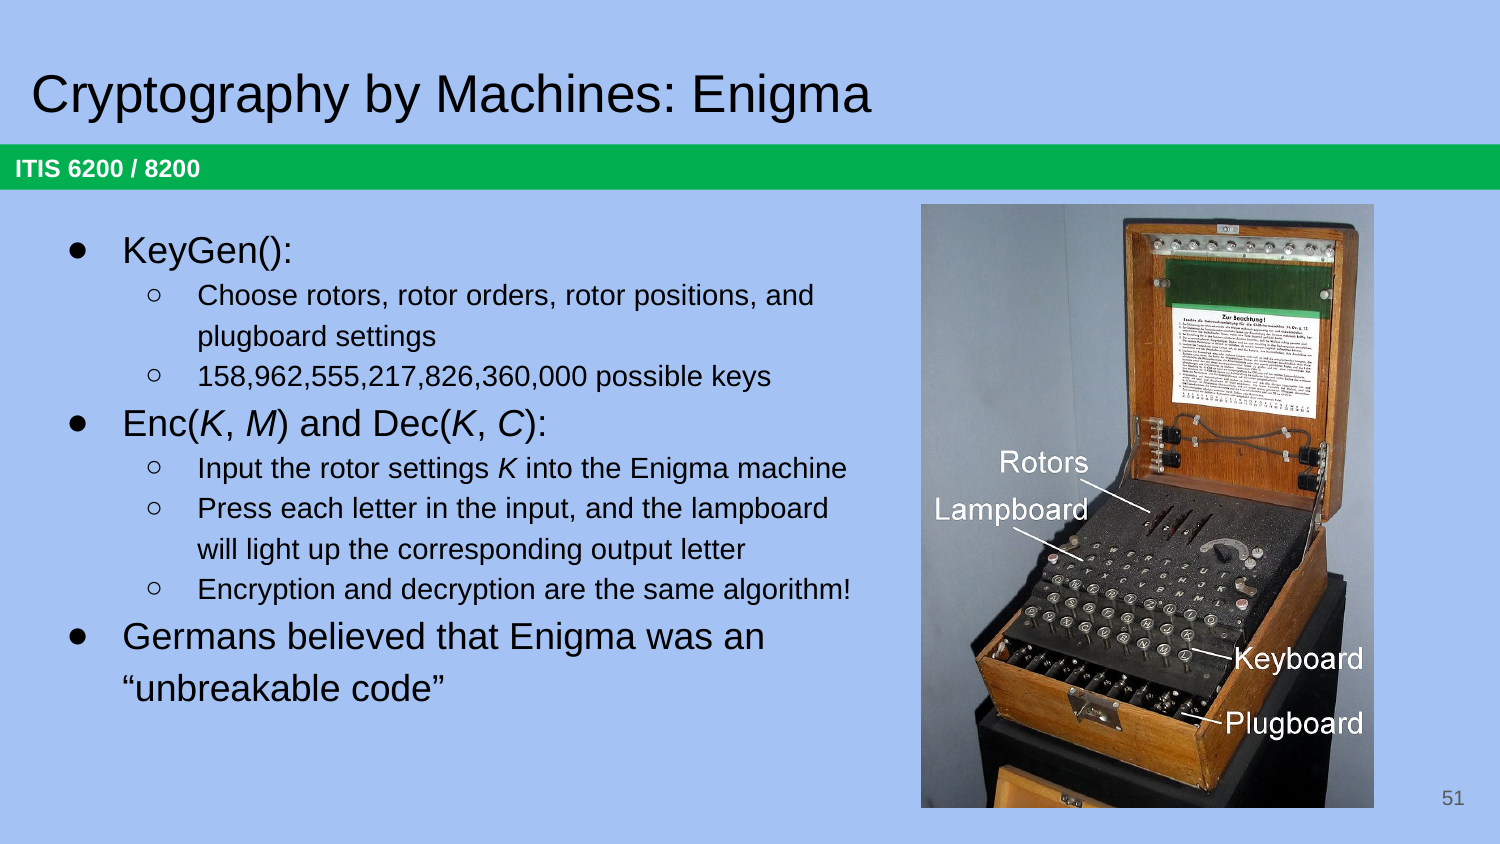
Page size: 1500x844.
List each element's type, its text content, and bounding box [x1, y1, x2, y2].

slide_number 51 [1389, 764, 1480, 830]
list KeyGen(): Choose rotors, rotor orders, rotor positions, and plugboard settings 158,962,555,217,826,360,000 possible keys Enc(K, M) and Dec(K, C): Input the rotor settings K into the Enigma machine Press each letter in the input, and the lampboard will light up the corresponding output letter Encryption and decryption are the same algorithm! Germans believed that Enigma was an “unbreakable code” [32, 204, 877, 823]
title Cryptography by Machines: Enigma [16, 44, 1415, 139]
picture [921, 204, 1375, 809]
